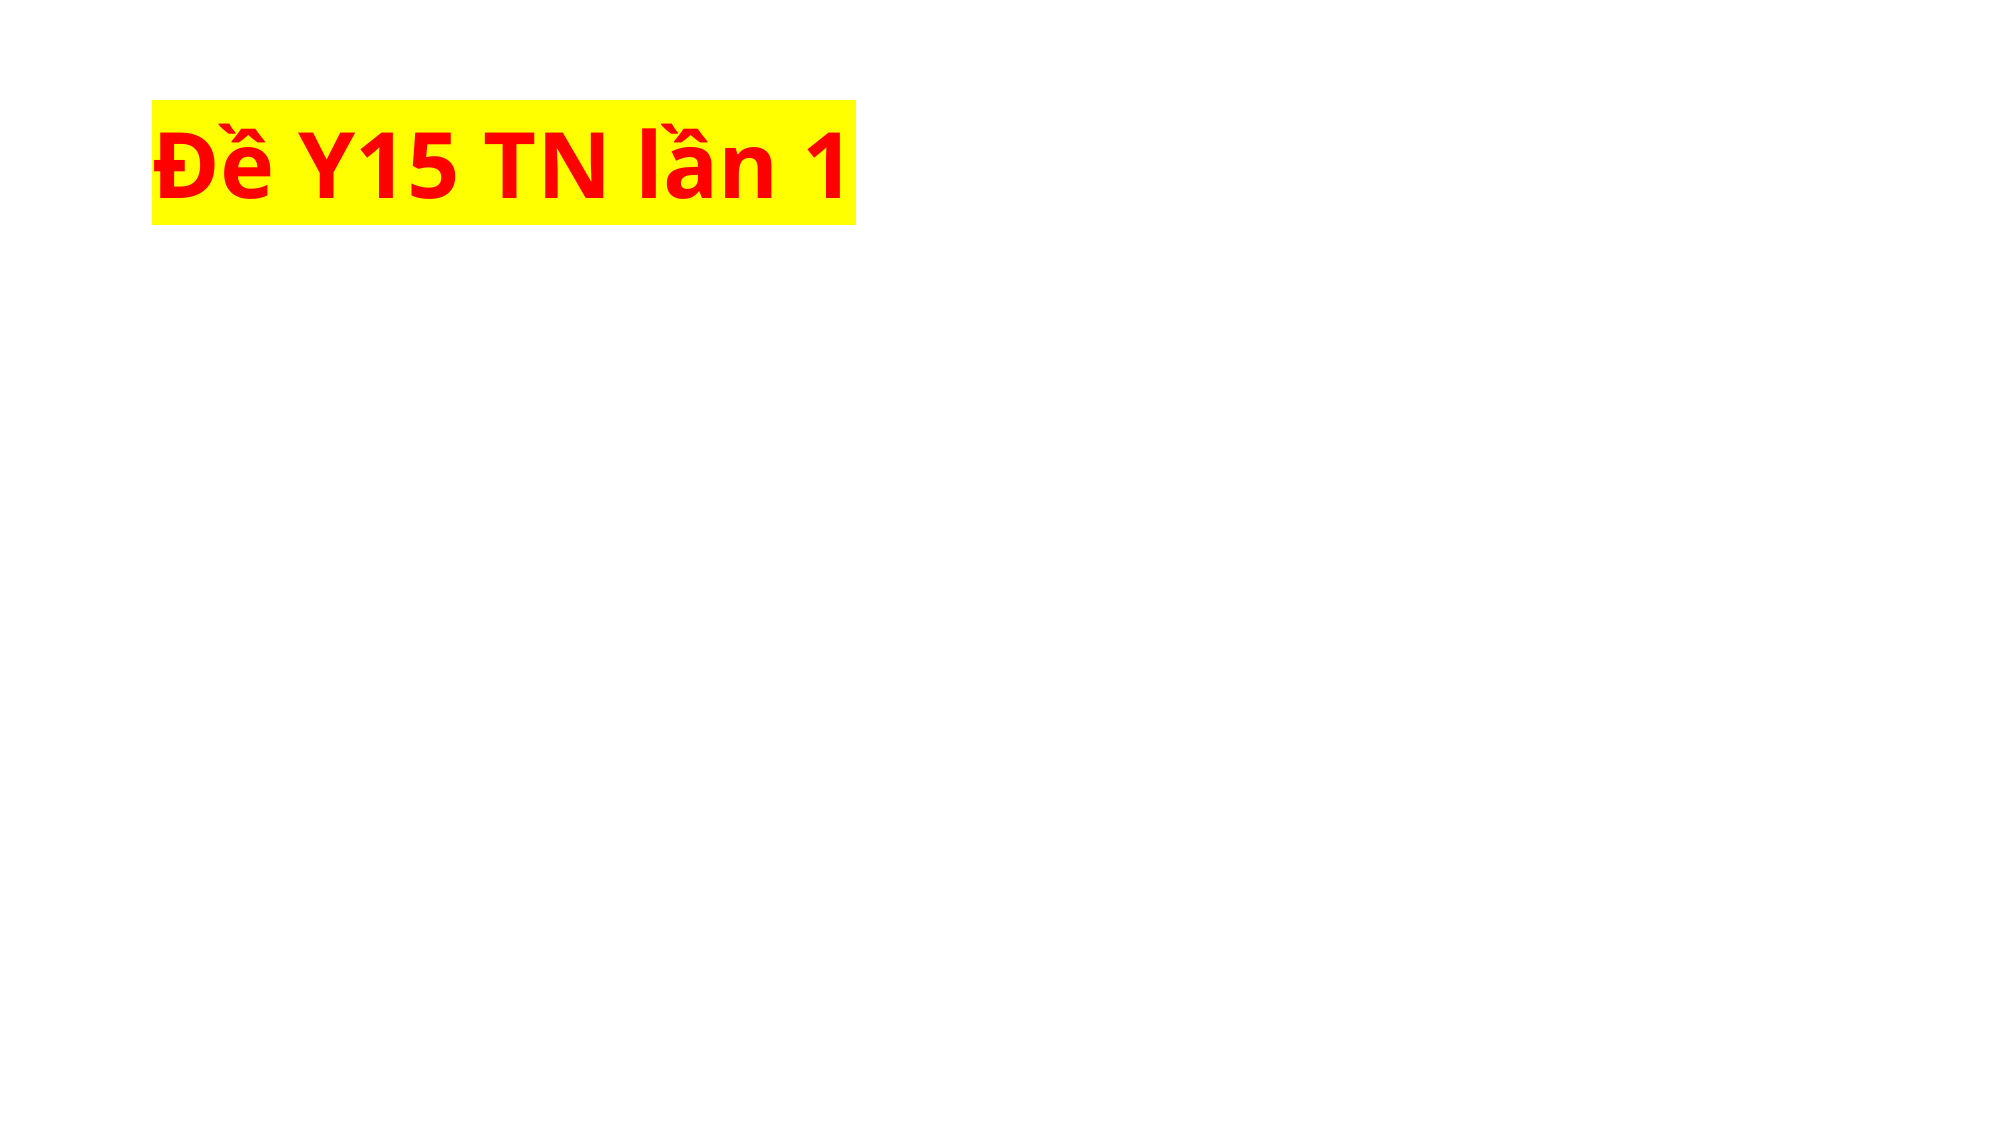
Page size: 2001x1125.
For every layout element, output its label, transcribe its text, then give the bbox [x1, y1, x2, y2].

title Đề Y15 TN lần 1 [137, 59, 1863, 278]
